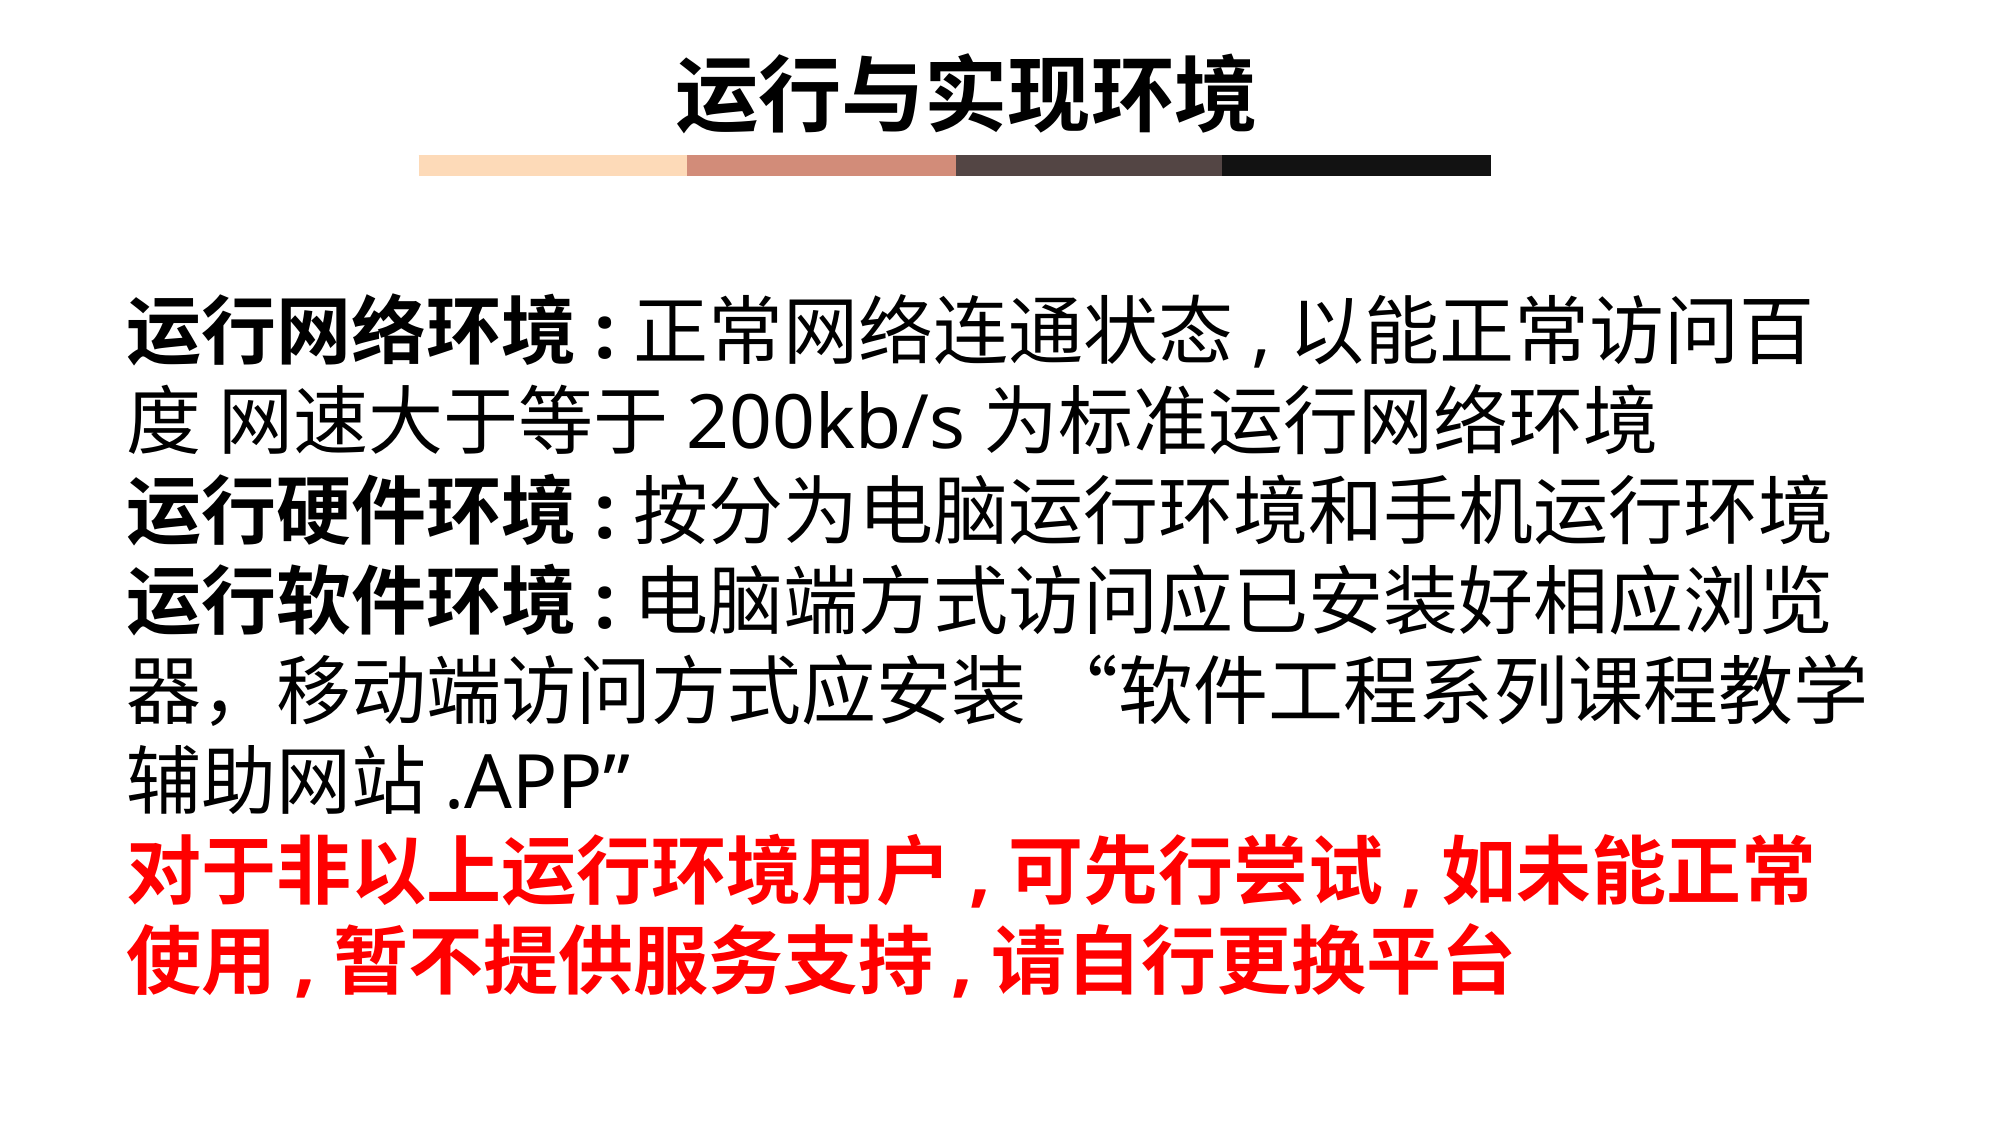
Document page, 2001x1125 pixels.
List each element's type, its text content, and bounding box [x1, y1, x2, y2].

text_box 运行网络环境:正常网络连通状态,以能正常访问百度 网速大于等于200kb/s为标准运行网络环境 运行硬件环境:按分为电脑运行环境和手机运行环境 运行软件环境:电脑端方式访问应已安装好相应浏览器，移动端访问方式应安装 “软件工程系列课程教学辅助网站.APP” 对于非以上运行环境用户,可先行尝试,如未能正常使用,暂不提供服务支持,请自行更换平台 [111, 276, 1889, 1011]
list 运行与实现环境 [660, 46, 1377, 106]
